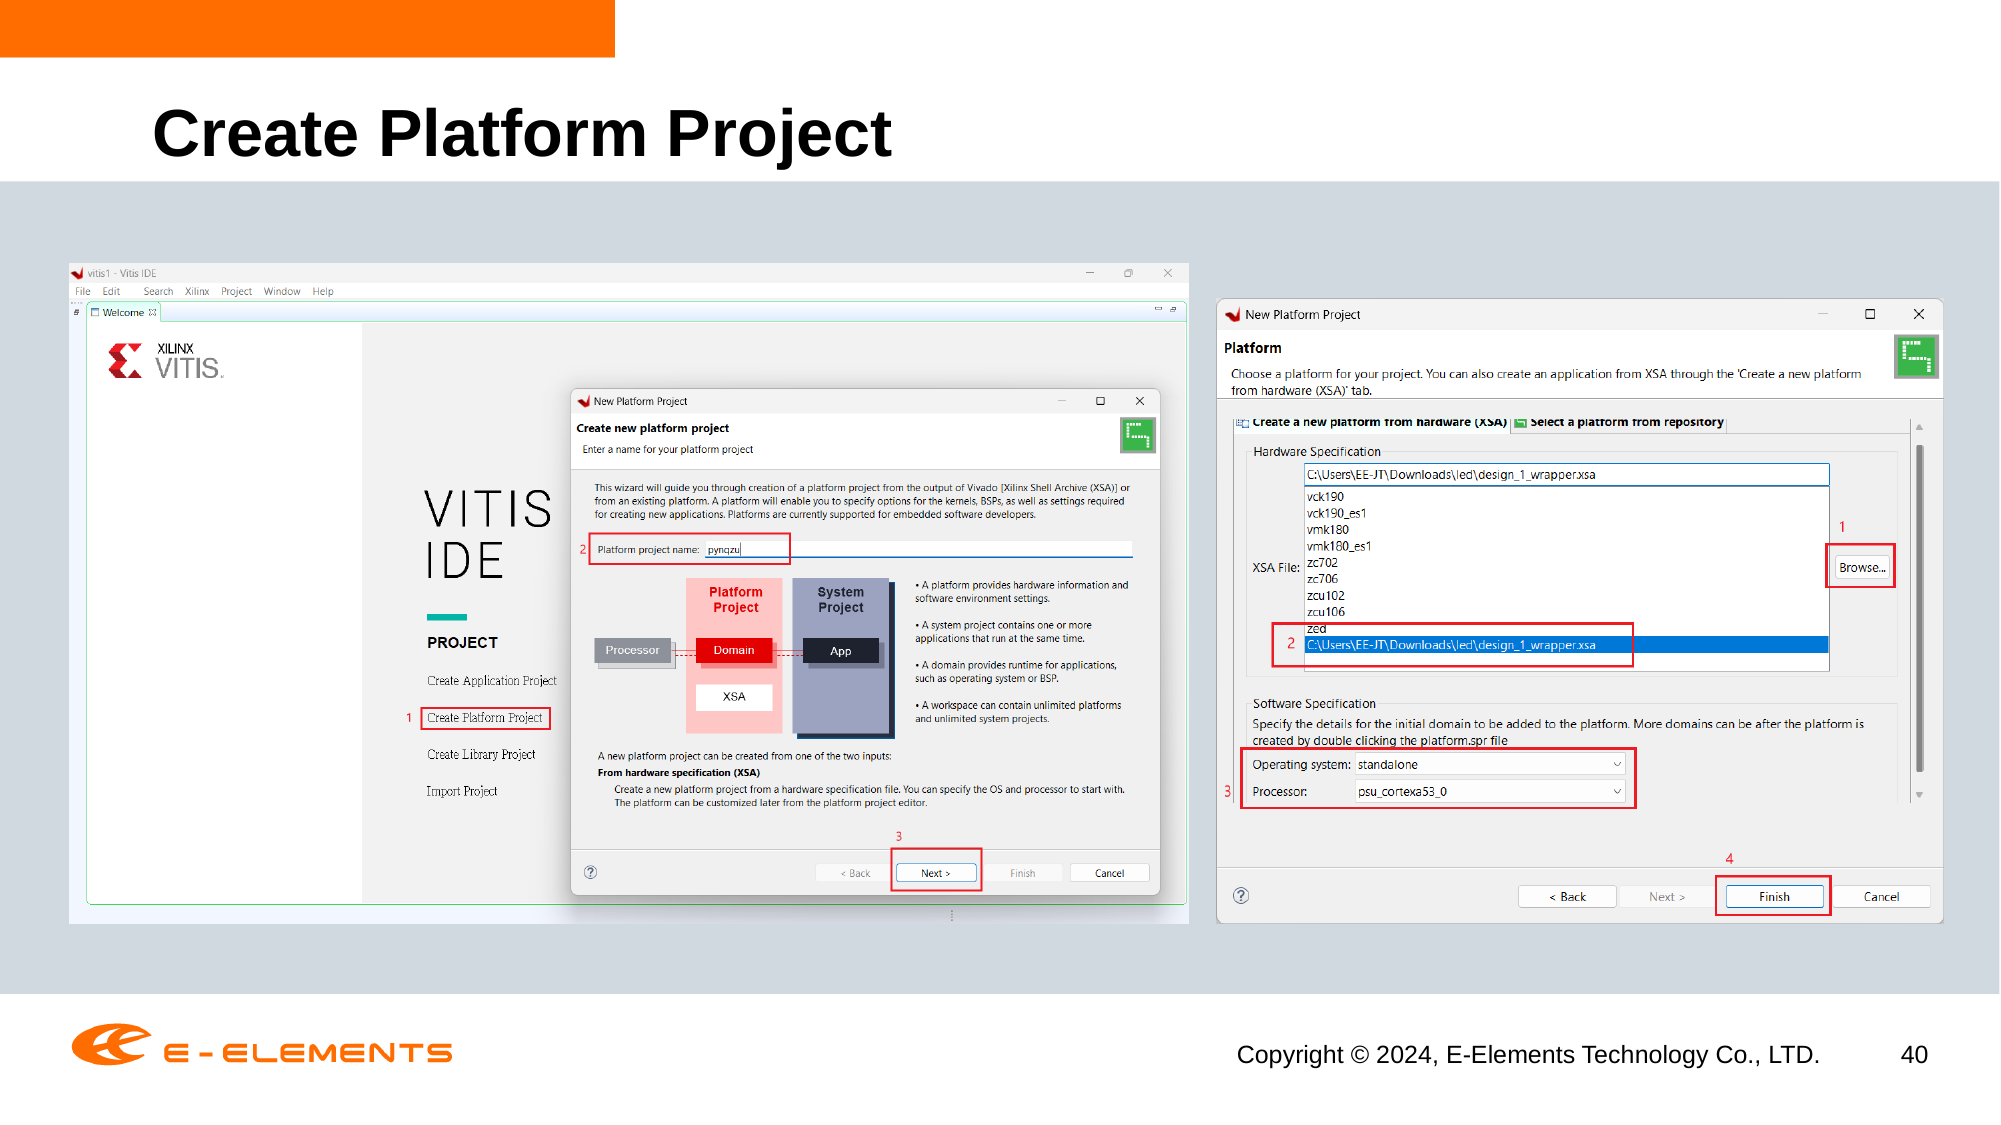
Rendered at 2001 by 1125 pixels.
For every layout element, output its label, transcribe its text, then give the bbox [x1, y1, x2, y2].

slide_number 40 [1836, 1024, 1944, 1084]
footer Copyright © 2024, E-Elements Technology Co., LTD. [1161, 1024, 1836, 1084]
picture [1216, 298, 1944, 924]
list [69, 263, 1189, 924]
title Create Platform Project [137, 81, 1863, 179]
text_box [0, 180, 2000, 995]
picture [0, 0, 2001, 1125]
